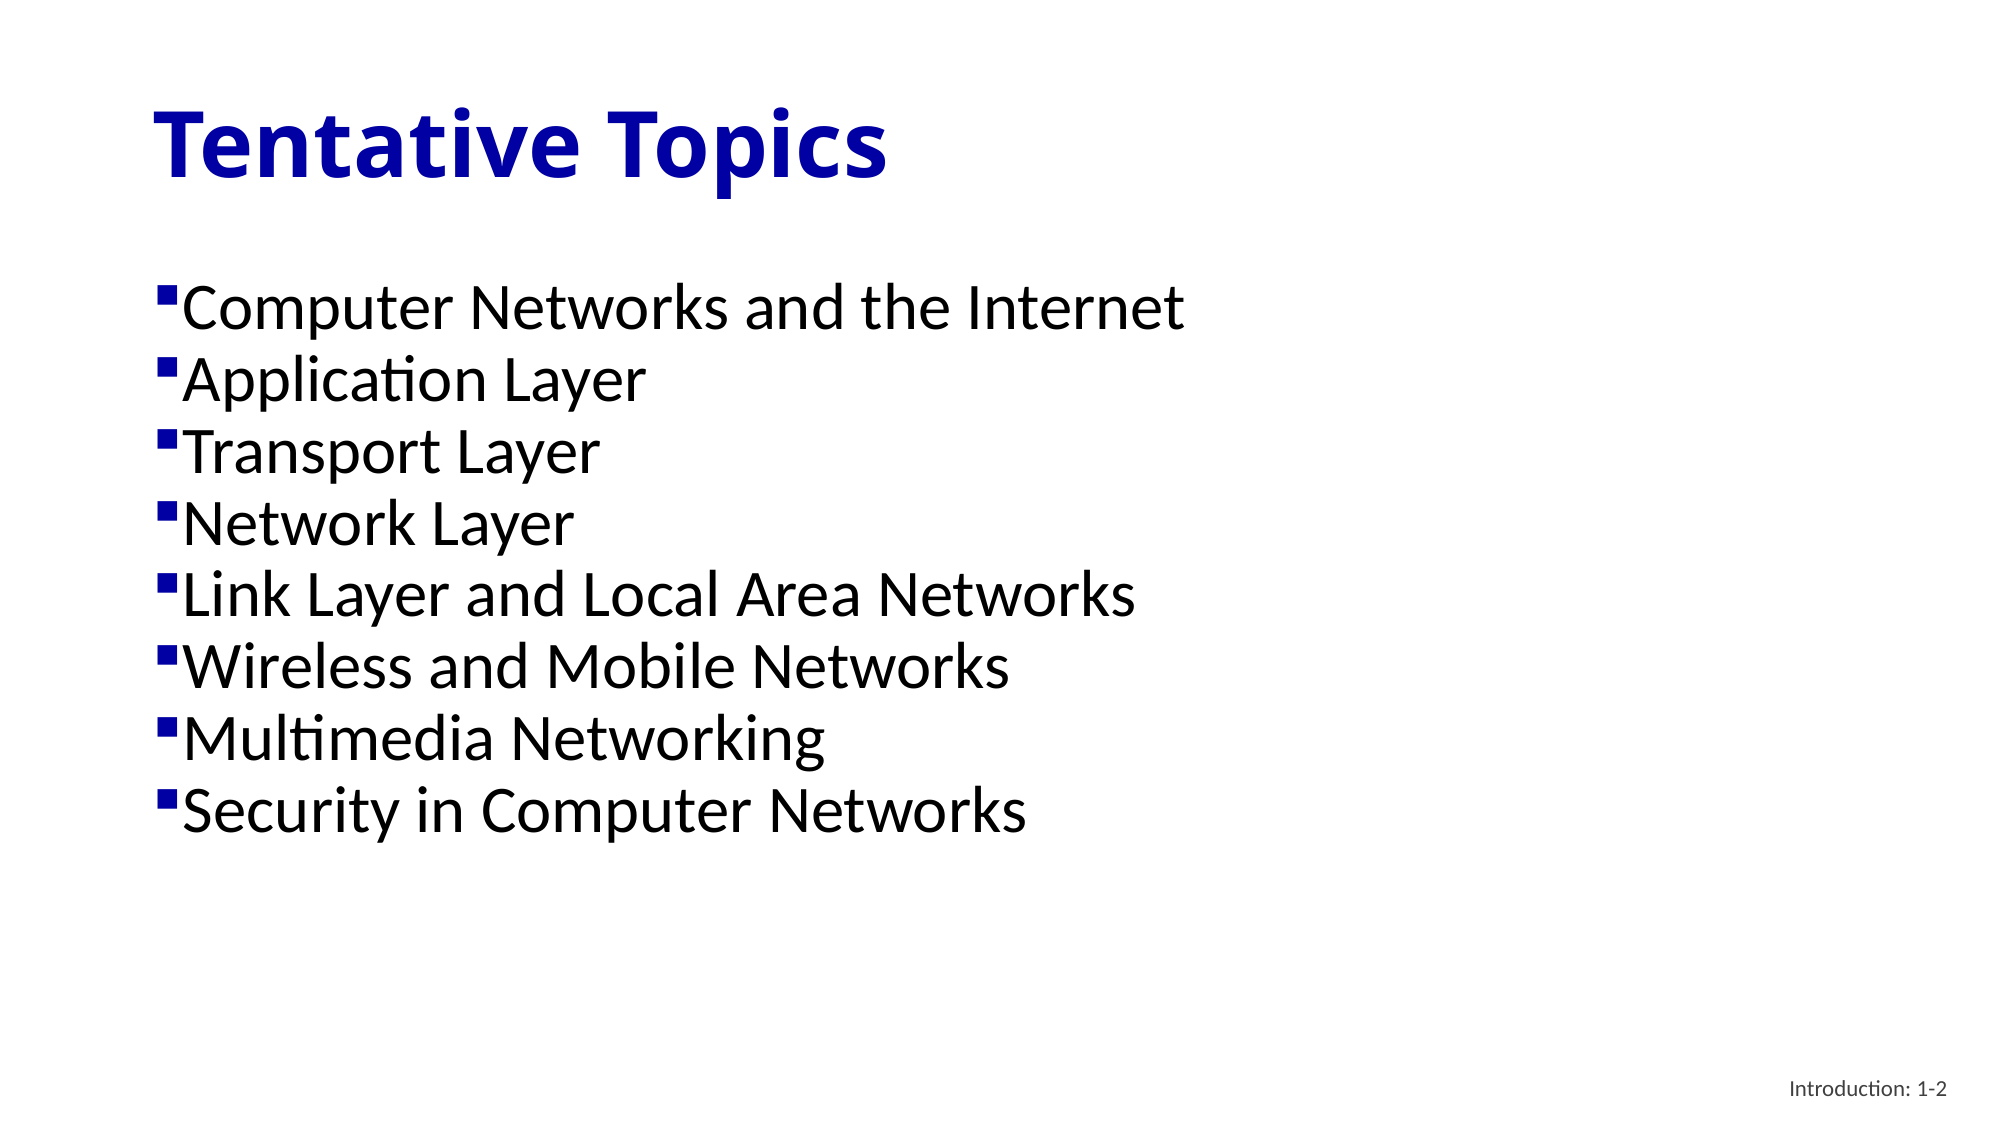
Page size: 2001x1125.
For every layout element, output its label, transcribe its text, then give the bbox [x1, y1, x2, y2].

title Tentative Topics [137, 74, 1863, 221]
slide_number Introduction: 1-2 [1512, 1056, 1963, 1117]
text_box Computer Networks and the Internet Application Layer Transport Layer Network Layer Link Layer and Local Area Networks Wireless and Mobile Networks Multimedia Networking Security in Computer Networks [137, 264, 1849, 933]
